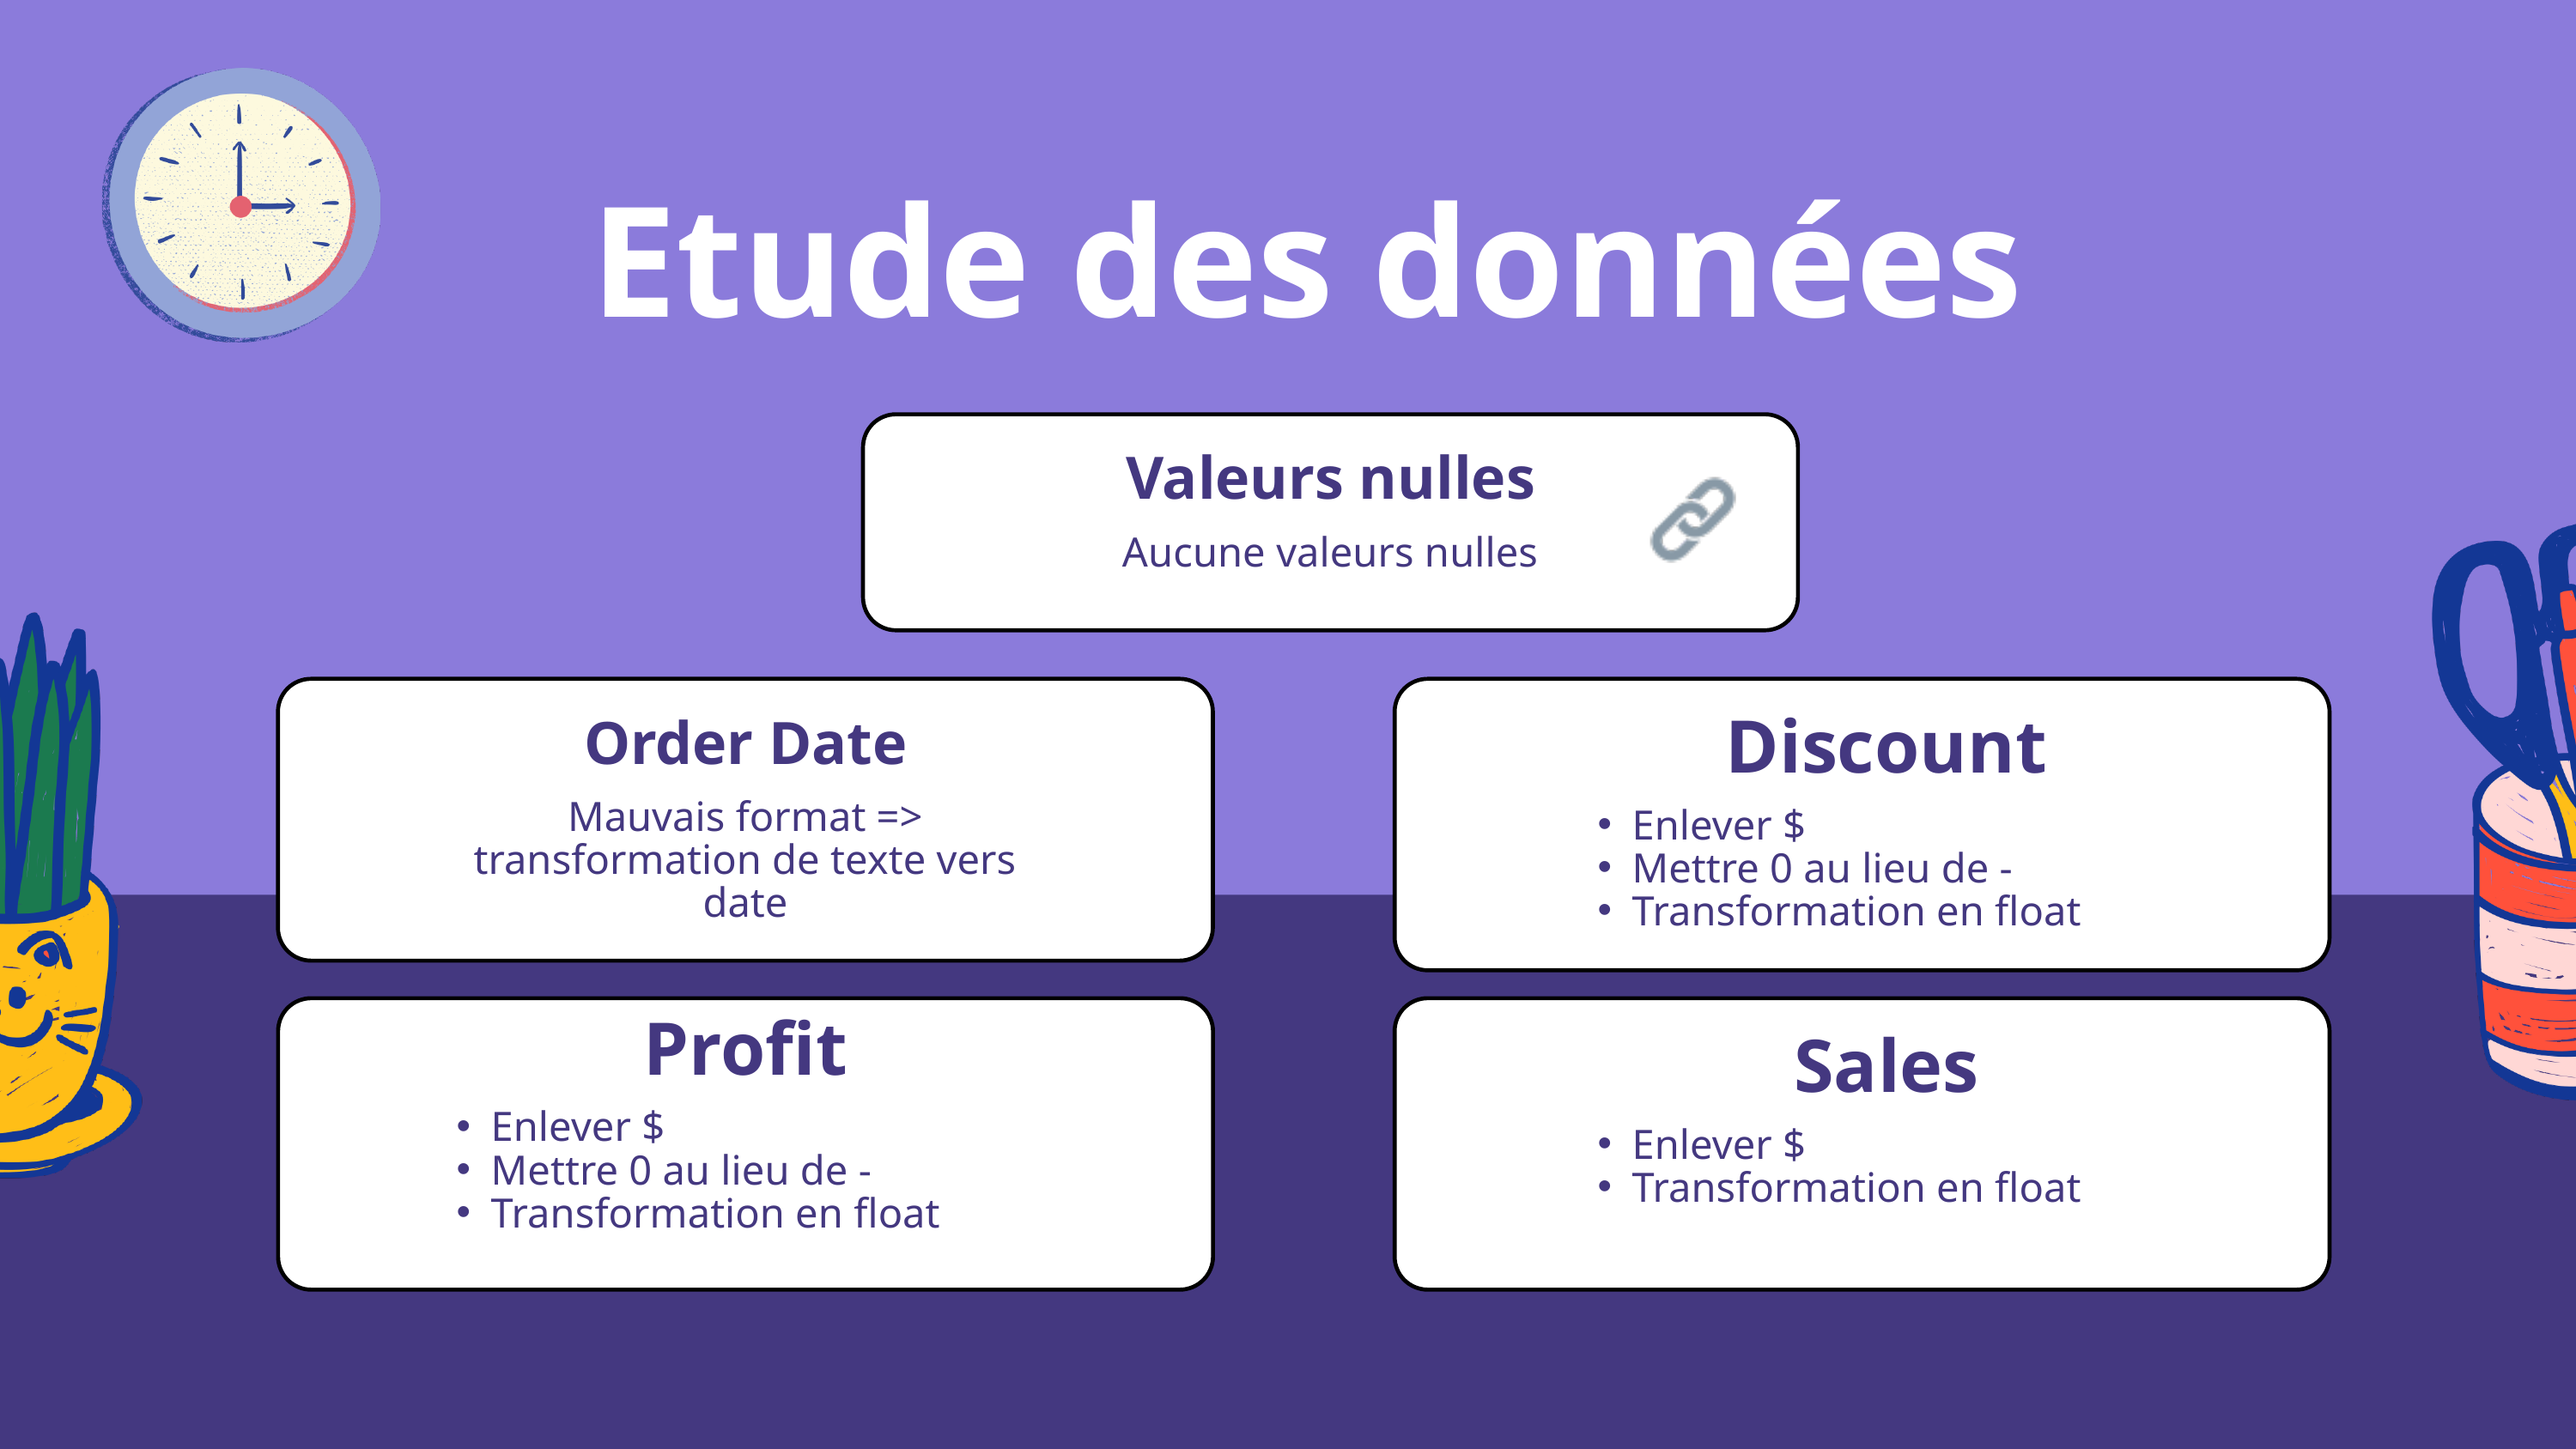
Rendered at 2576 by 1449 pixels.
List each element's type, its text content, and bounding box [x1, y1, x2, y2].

text_box Etude des données [518, 185, 2096, 349]
text_box [101, 68, 381, 343]
text_box [0, 598, 145, 891]
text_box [277, 678, 1213, 961]
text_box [1394, 678, 2330, 971]
text_box [2431, 520, 2576, 891]
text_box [862, 414, 1799, 631]
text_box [1394, 997, 2330, 1290]
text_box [0, 894, 2576, 1449]
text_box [277, 997, 1213, 1290]
